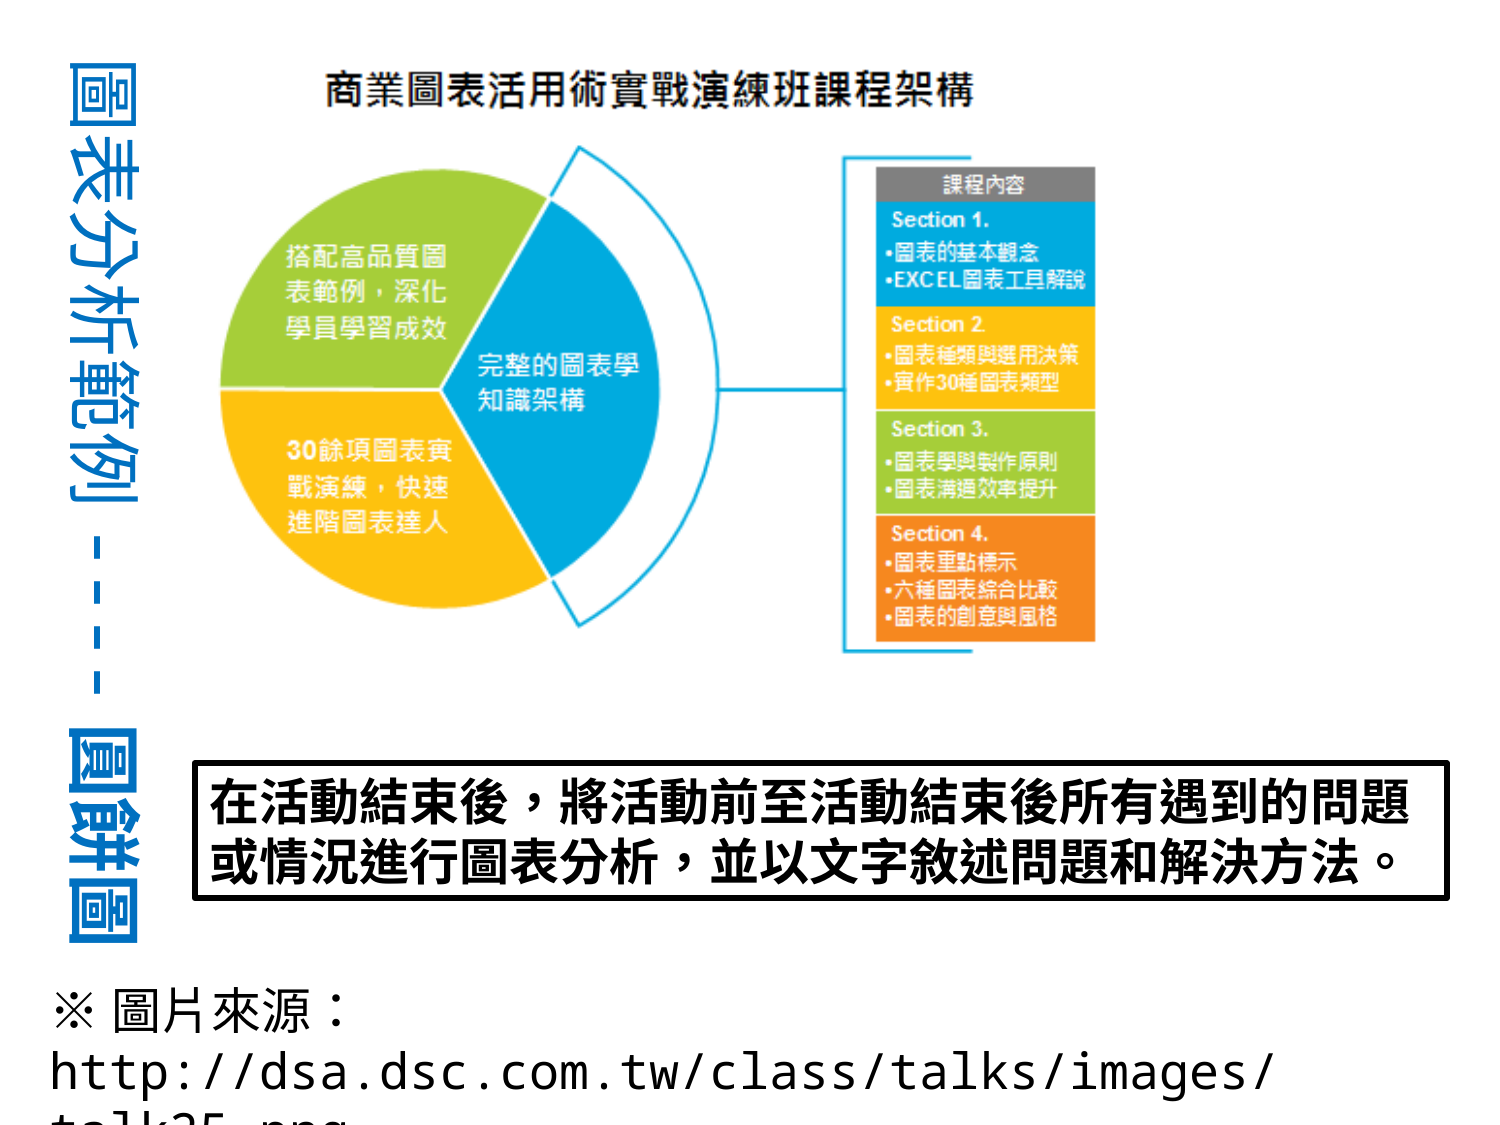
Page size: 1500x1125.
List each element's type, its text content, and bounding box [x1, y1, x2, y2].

text_box ※圖片來源： http://dsa.dsc.com.tw/class/talks/images/talk25.png [34, 971, 1346, 1125]
text_box 在活動結束後，將活動前至活動結束後所有遇到的問題或情況進行圖表分析，並以文字敘述問題和解決方法。 [194, 763, 1447, 898]
picture [194, 55, 1117, 680]
text_box 圖表分析範例----圓餅圖 [38, 42, 160, 971]
